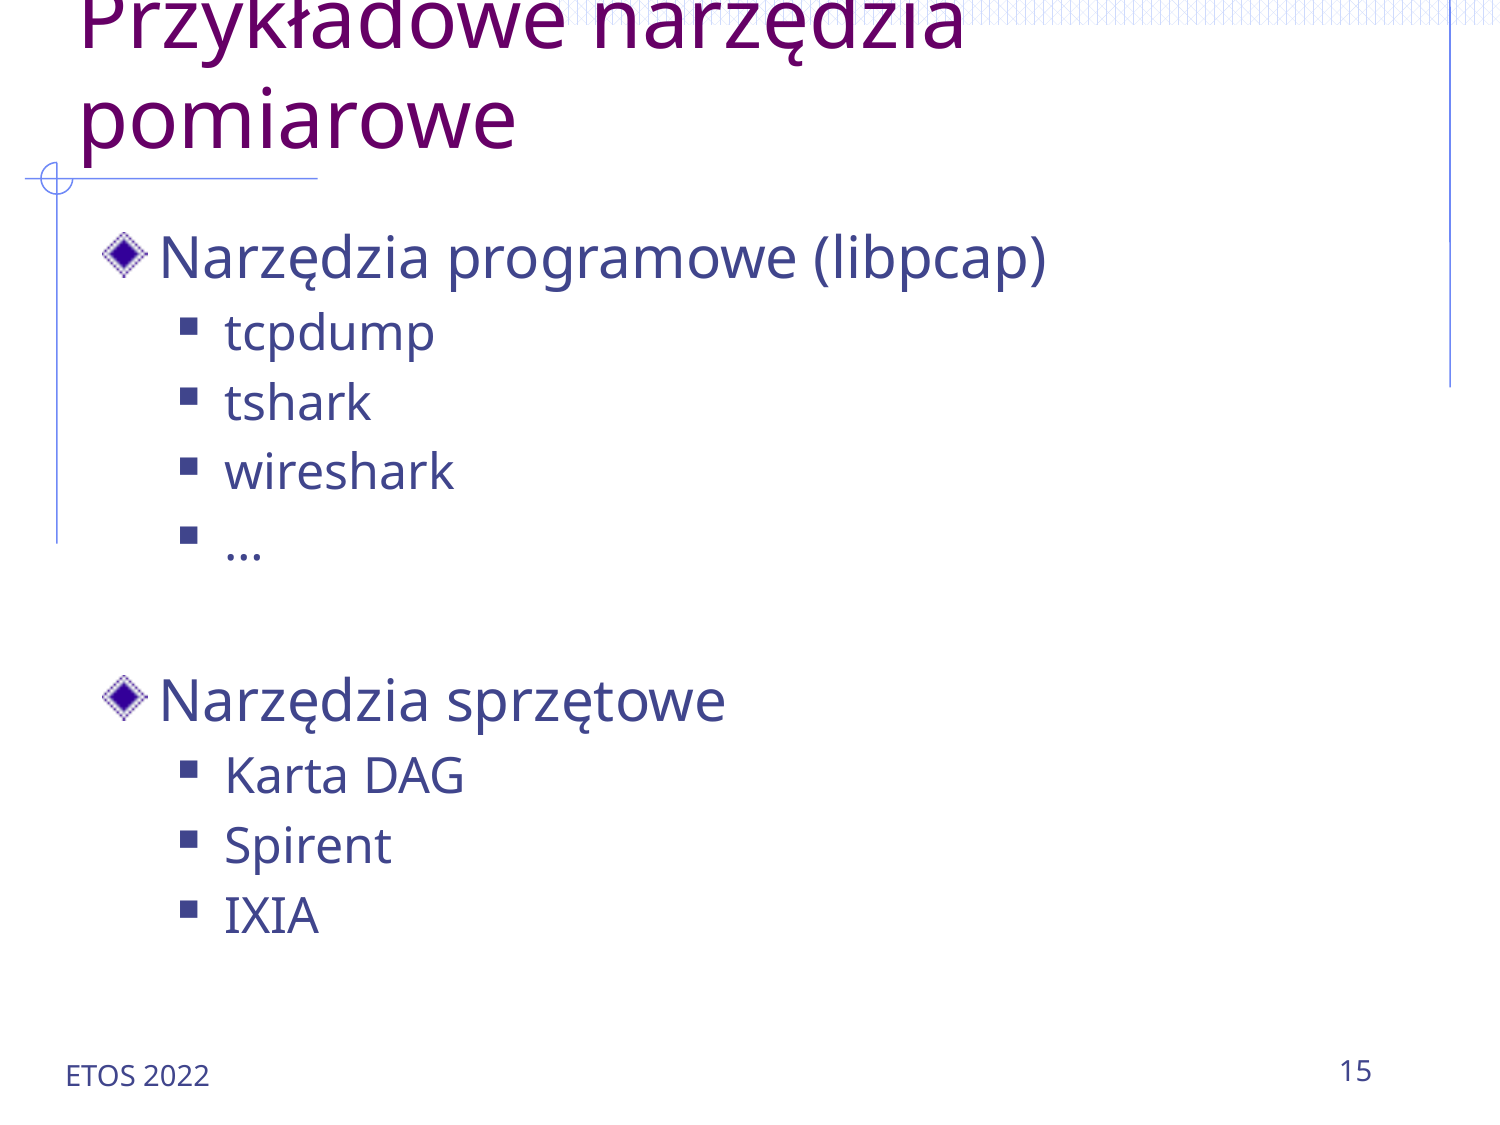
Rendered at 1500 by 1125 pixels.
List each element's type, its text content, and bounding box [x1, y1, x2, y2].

slide_number 15 [1074, 1025, 1388, 1100]
title Przykładowe narzędzia pomiarowe [62, 37, 1425, 173]
picture [102, 675, 148, 721]
picture [102, 232, 148, 278]
list Narzędzia programowe (libpcap) tcpdump tshark wireshark … Narzędzia sprzętowe Karta DAG Spirent IXIA [87, 212, 1413, 988]
slide_number ETOS 2022 [50, 1025, 363, 1100]
